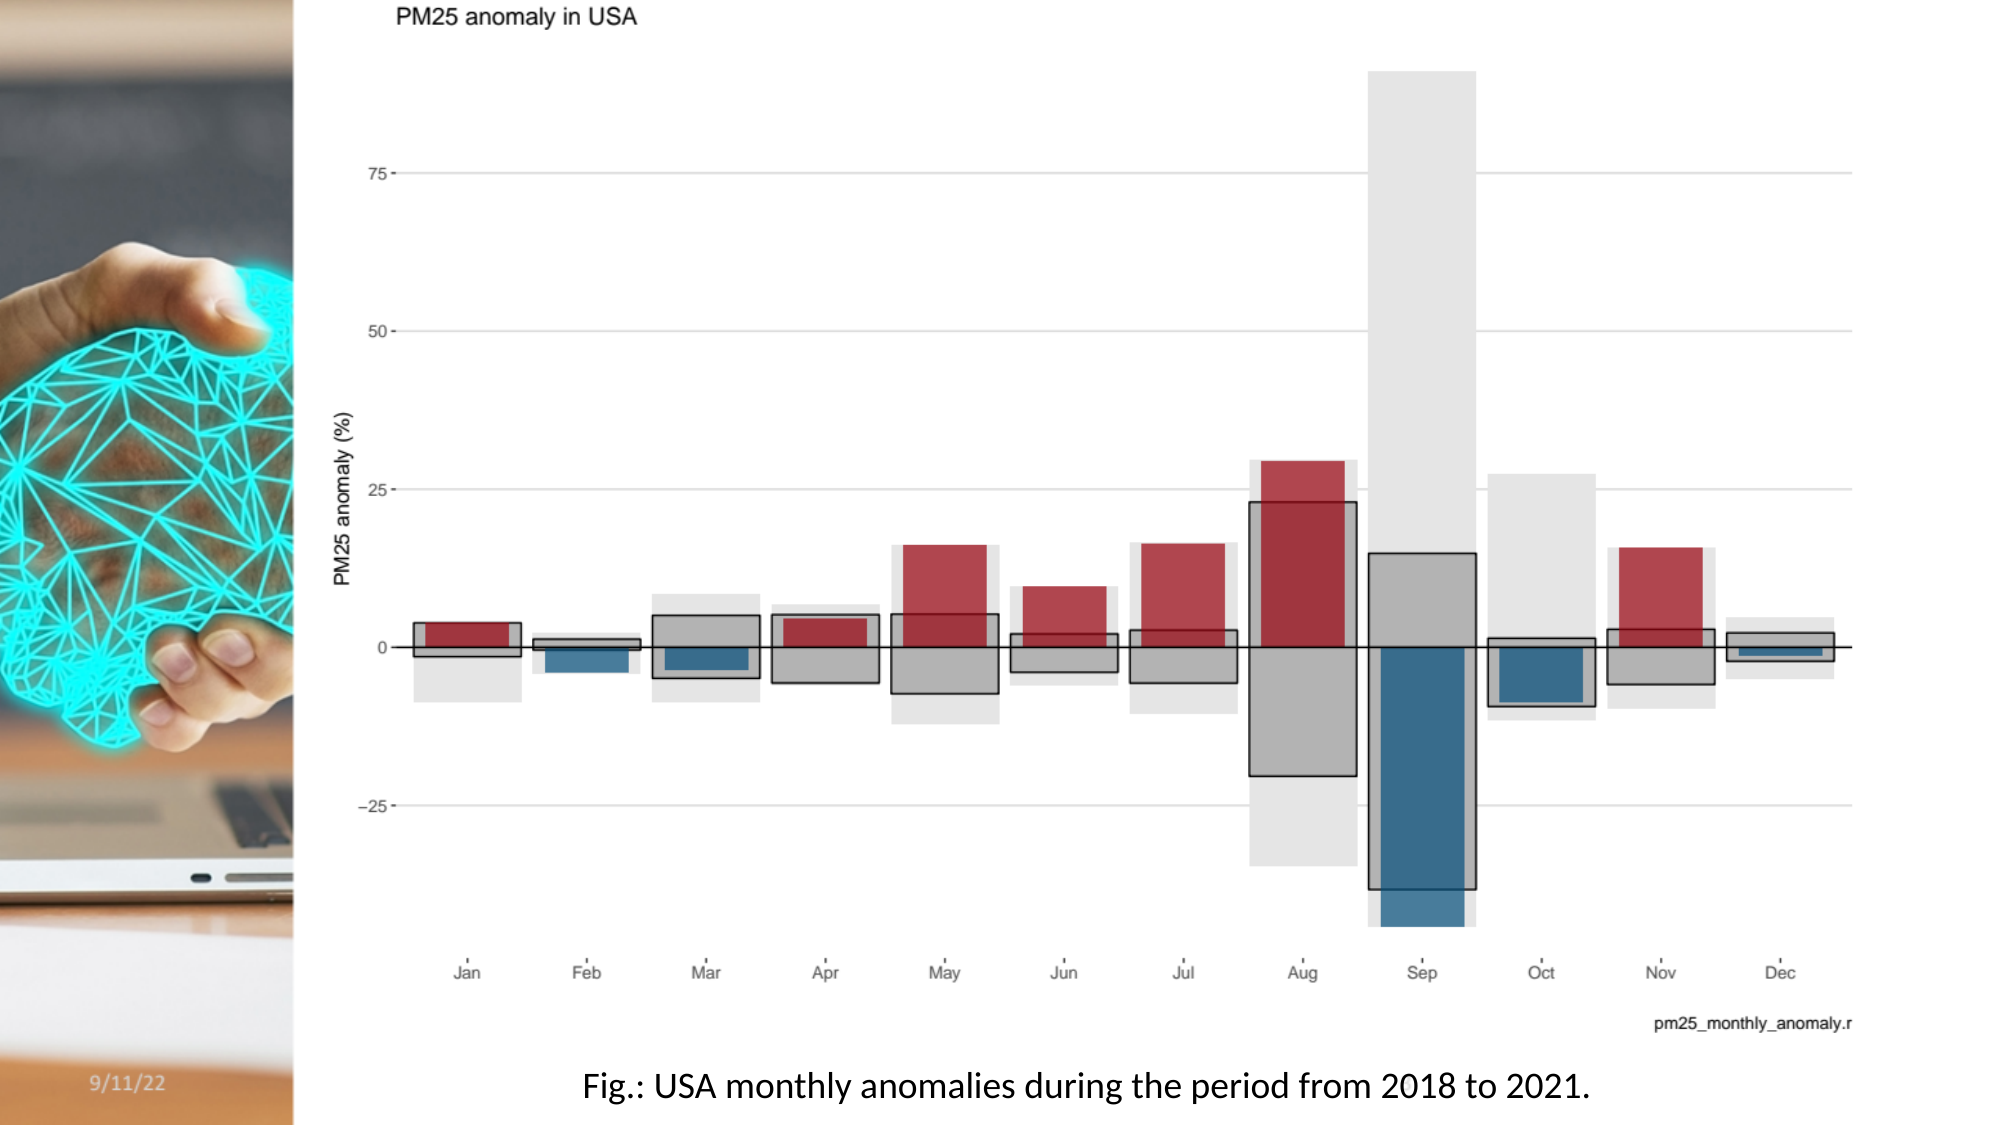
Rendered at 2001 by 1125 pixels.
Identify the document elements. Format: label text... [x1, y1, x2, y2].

picture [0, 0, 1859, 1125]
text_box Fig.: USA monthly anomalies during the period from 2018 to 2021. [1500, 1054, 1616, 1114]
